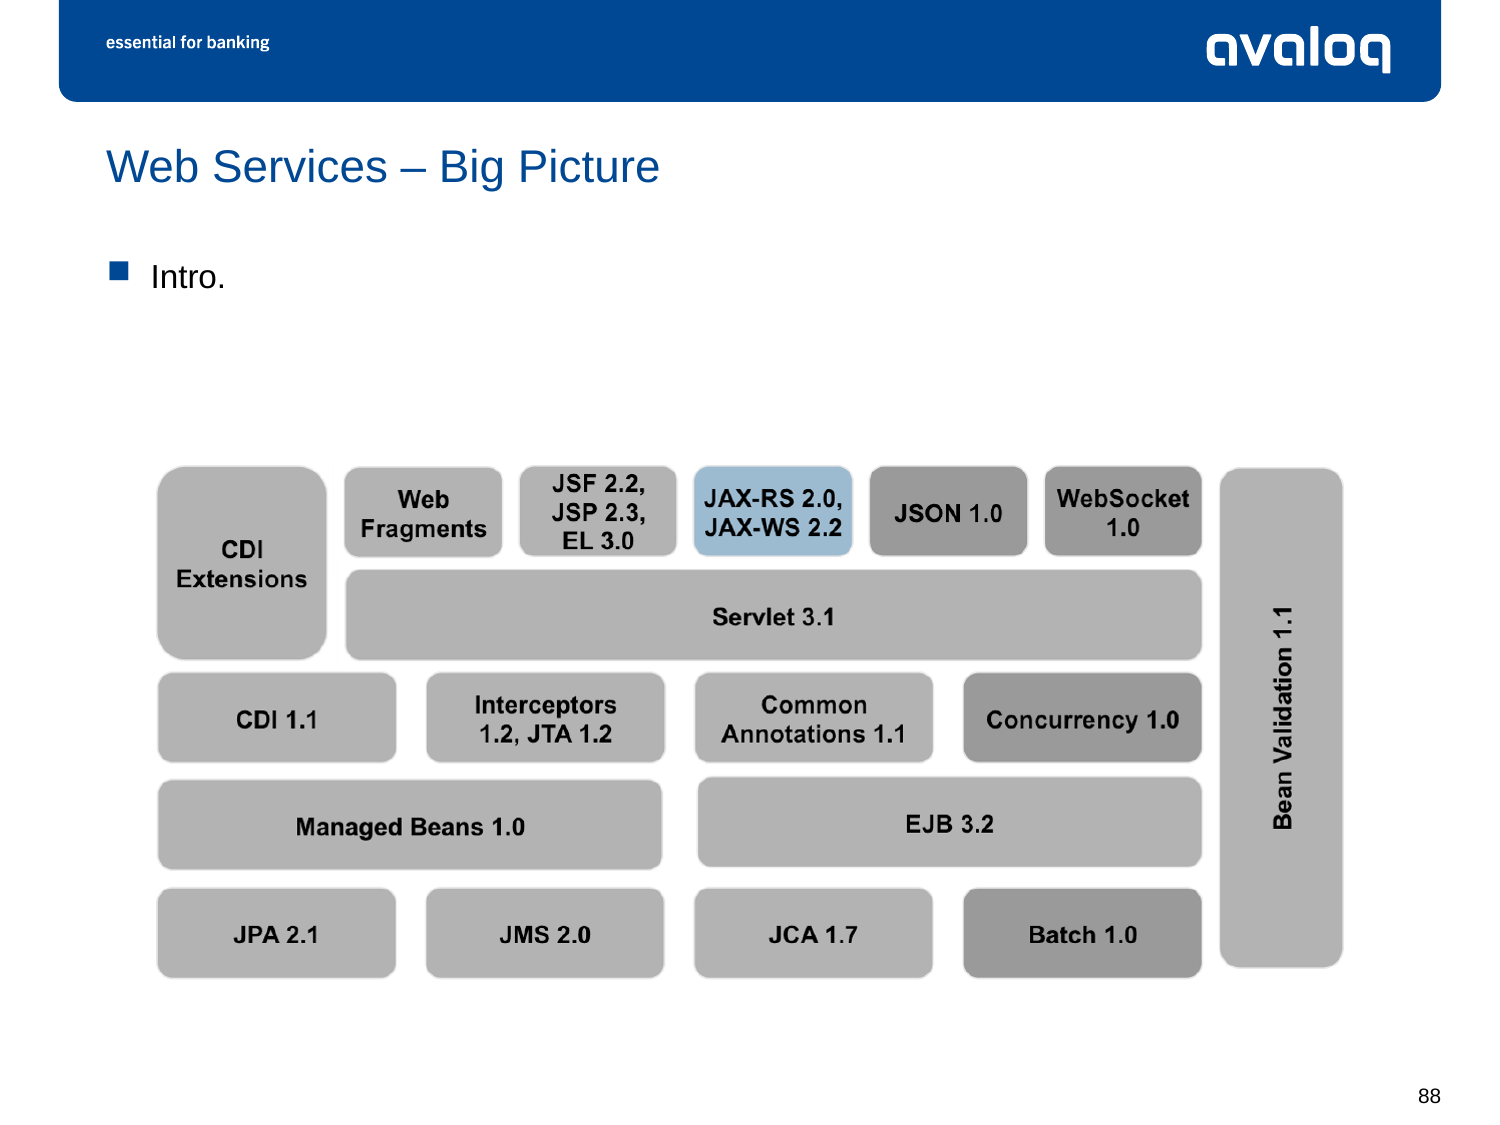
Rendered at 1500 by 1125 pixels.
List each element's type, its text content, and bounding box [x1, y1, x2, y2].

list Intro. [105, 255, 1394, 1042]
title Web Services – Big Picture [105, 142, 1394, 215]
slide_number 88 [1200, 1082, 1442, 1112]
picture [147, 455, 1355, 988]
